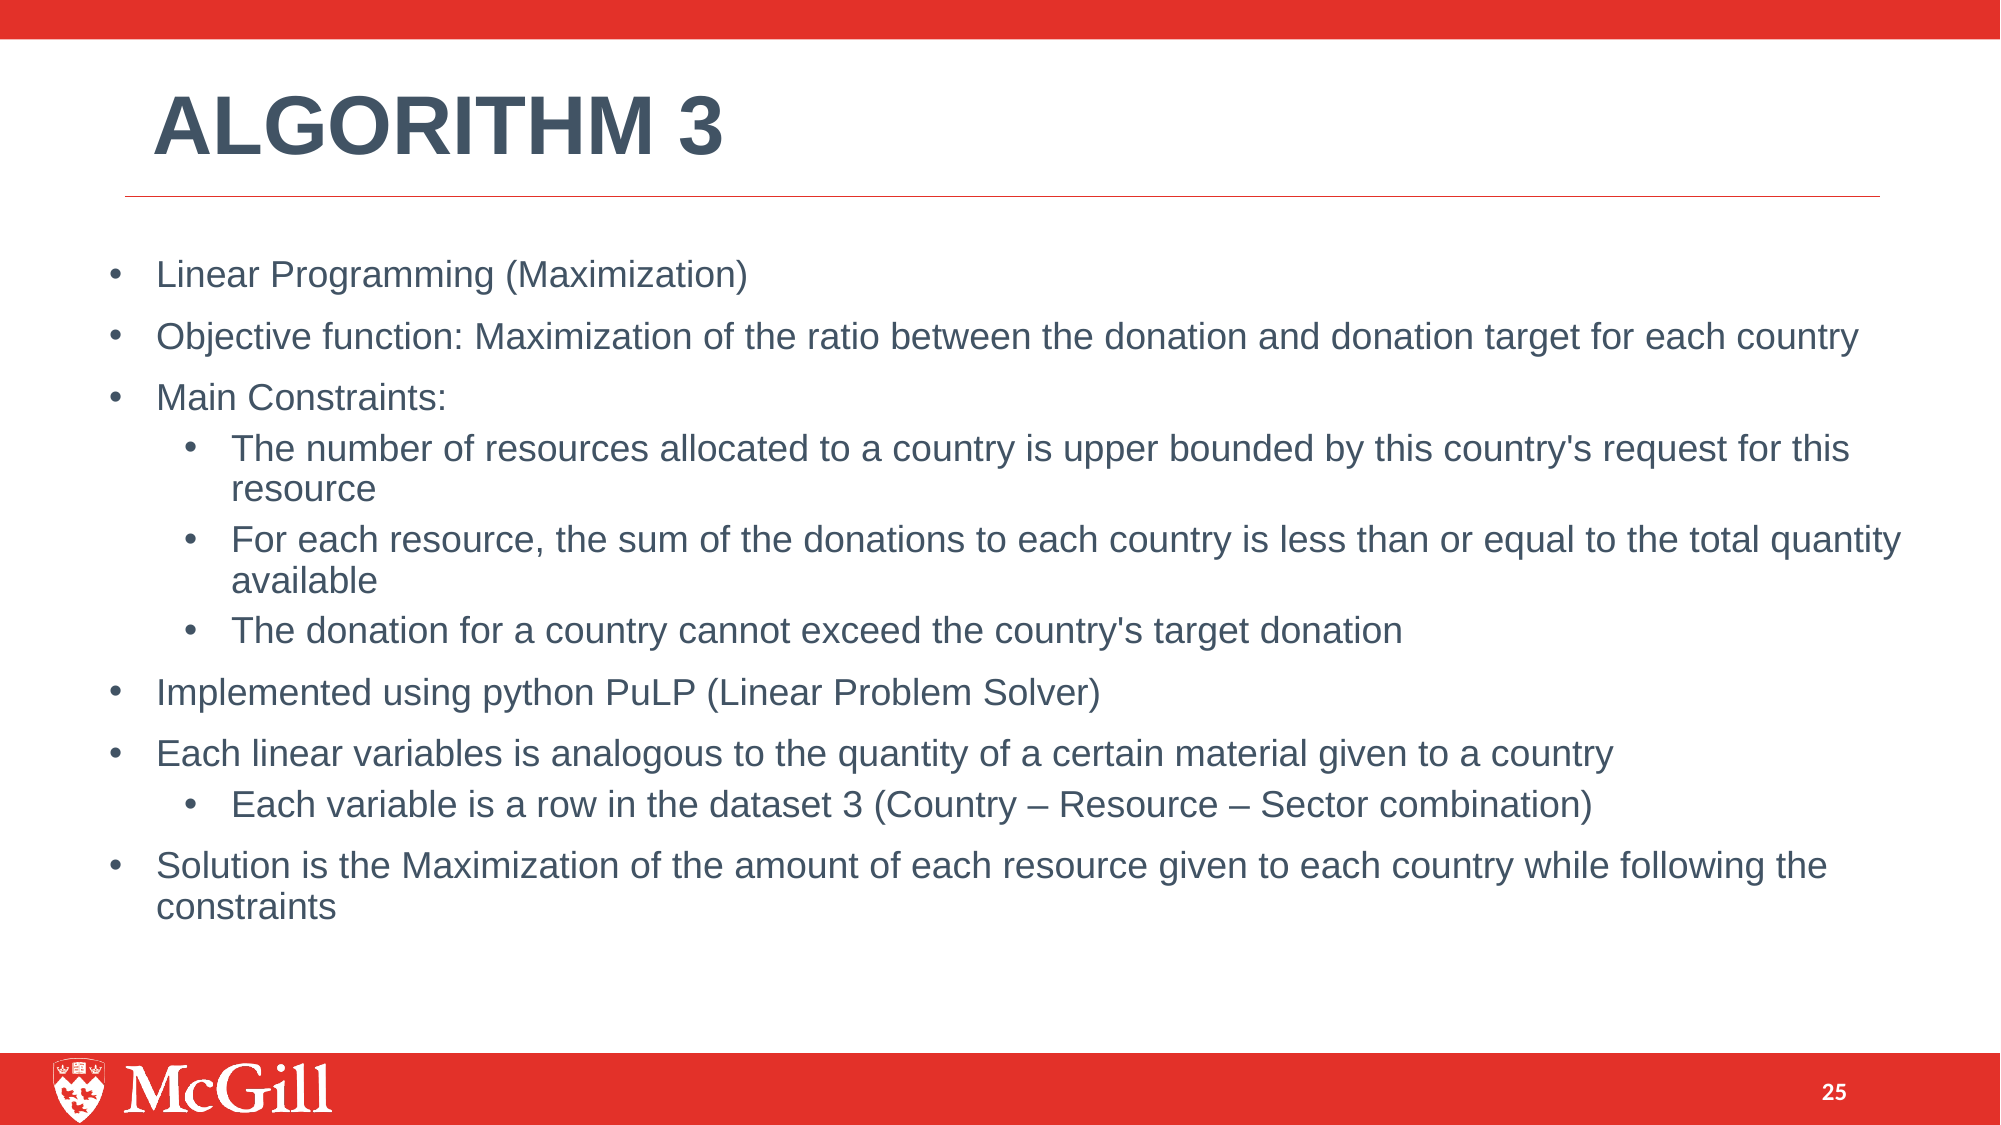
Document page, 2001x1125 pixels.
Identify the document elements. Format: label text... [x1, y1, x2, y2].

picture [53, 1058, 332, 1123]
text_box Linear Programming (Maximization) Objective function: Maximization of the ratio between the donation and donation target for each country Main Constraints: The number of resources allocated to a country is upper bounded by this country's request for this resource For each resource, the sum of the donations to each country is less than or equal to the total quantity available The donation for a country cannot exceed the country's target donation Implemented using python PuLP (Linear Problem Solver) Each linear variables is analogous to the quantity of a certain material given to a country Each variable is a row in the dataset 3 (Country – Resource – Sector combination) Solution is the Maximization of the amount of each resource given to each country while following the constraints [94, 248, 1946, 935]
slide_number 24 [1412, 1060, 1863, 1120]
title Algorithm 3 [137, 59, 1863, 195]
